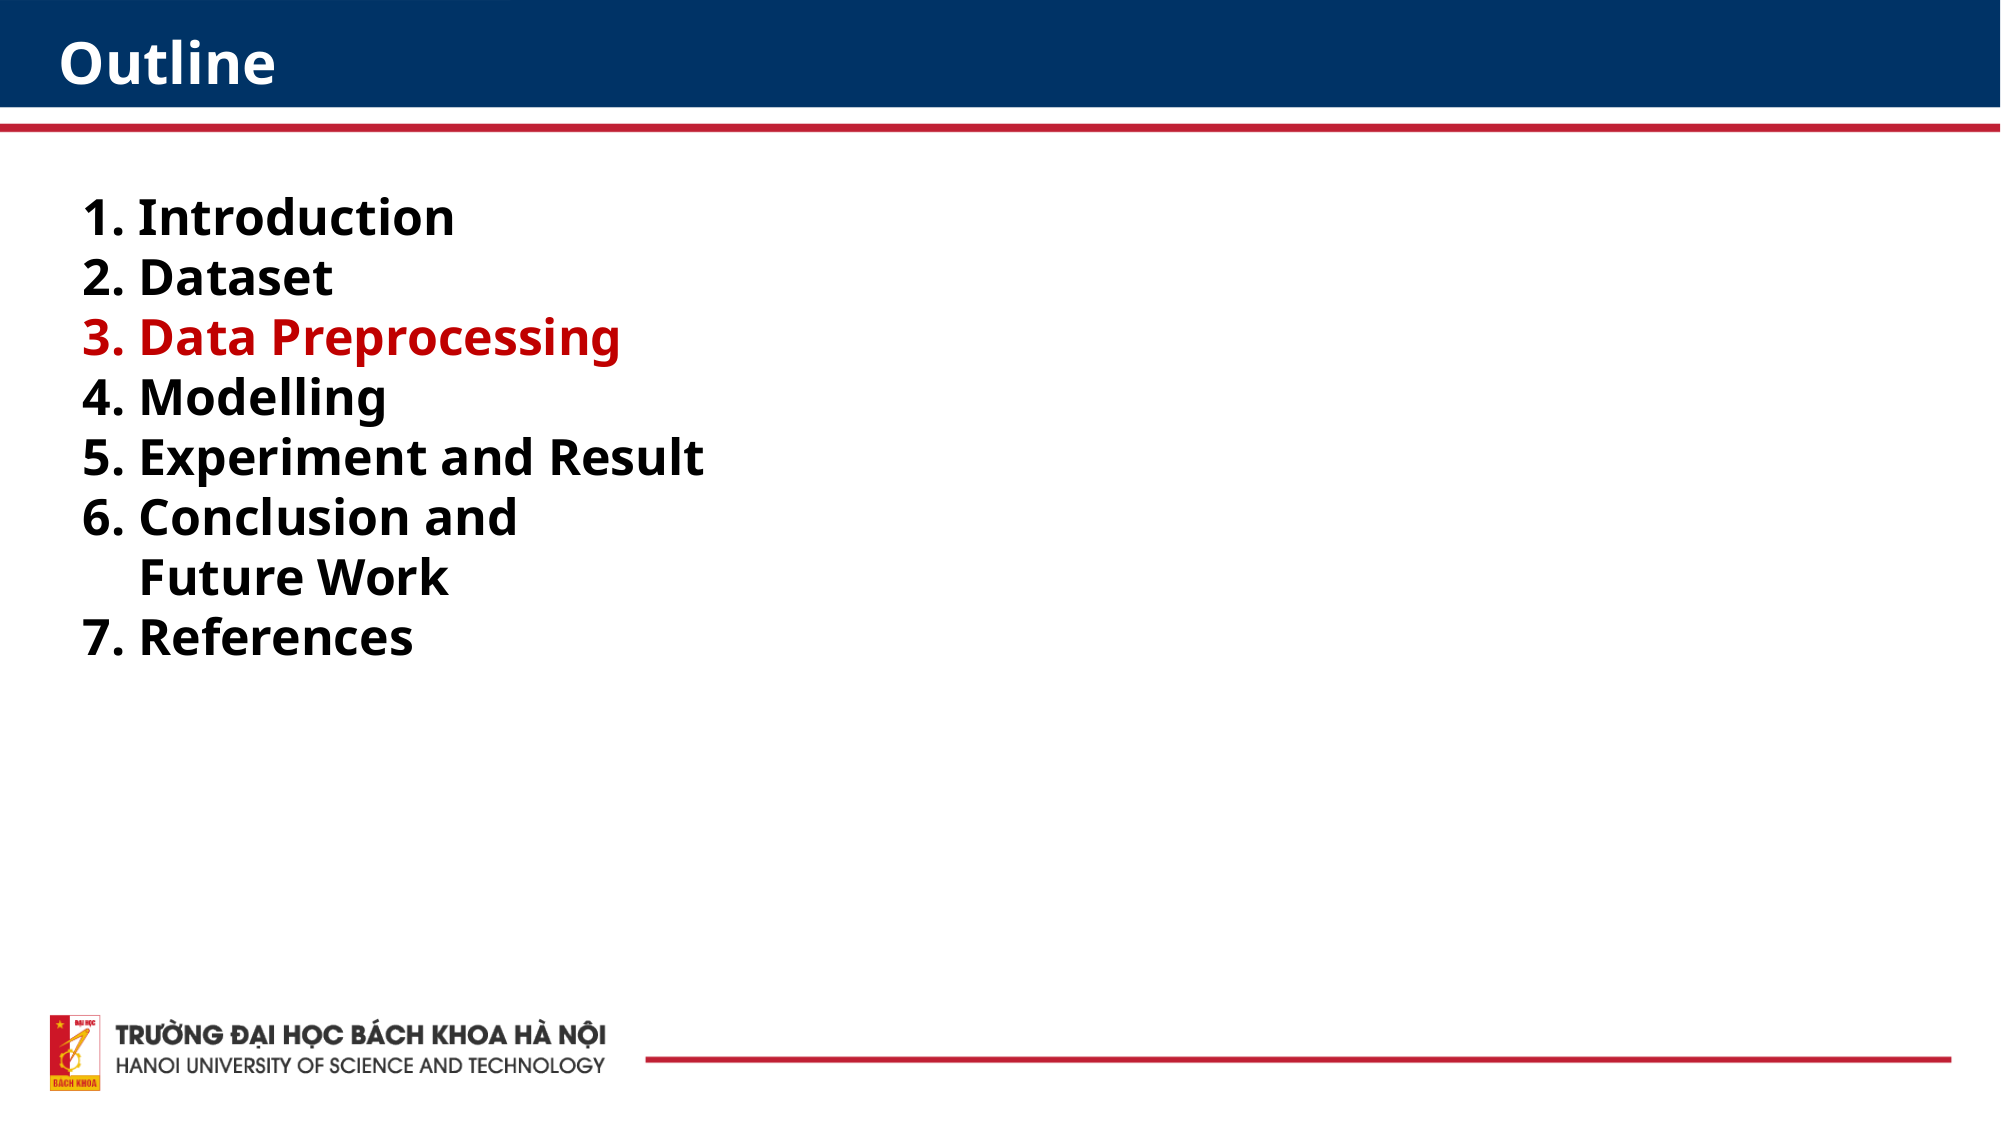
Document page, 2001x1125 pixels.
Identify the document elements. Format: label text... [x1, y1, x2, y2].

text_box Outline [44, 18, 1933, 90]
picture [0, 0, 2001, 1125]
text_box Introduction Dataset Data Preprocessing Modelling Experiment and Result Conclusion and Future Work References [67, 177, 822, 718]
